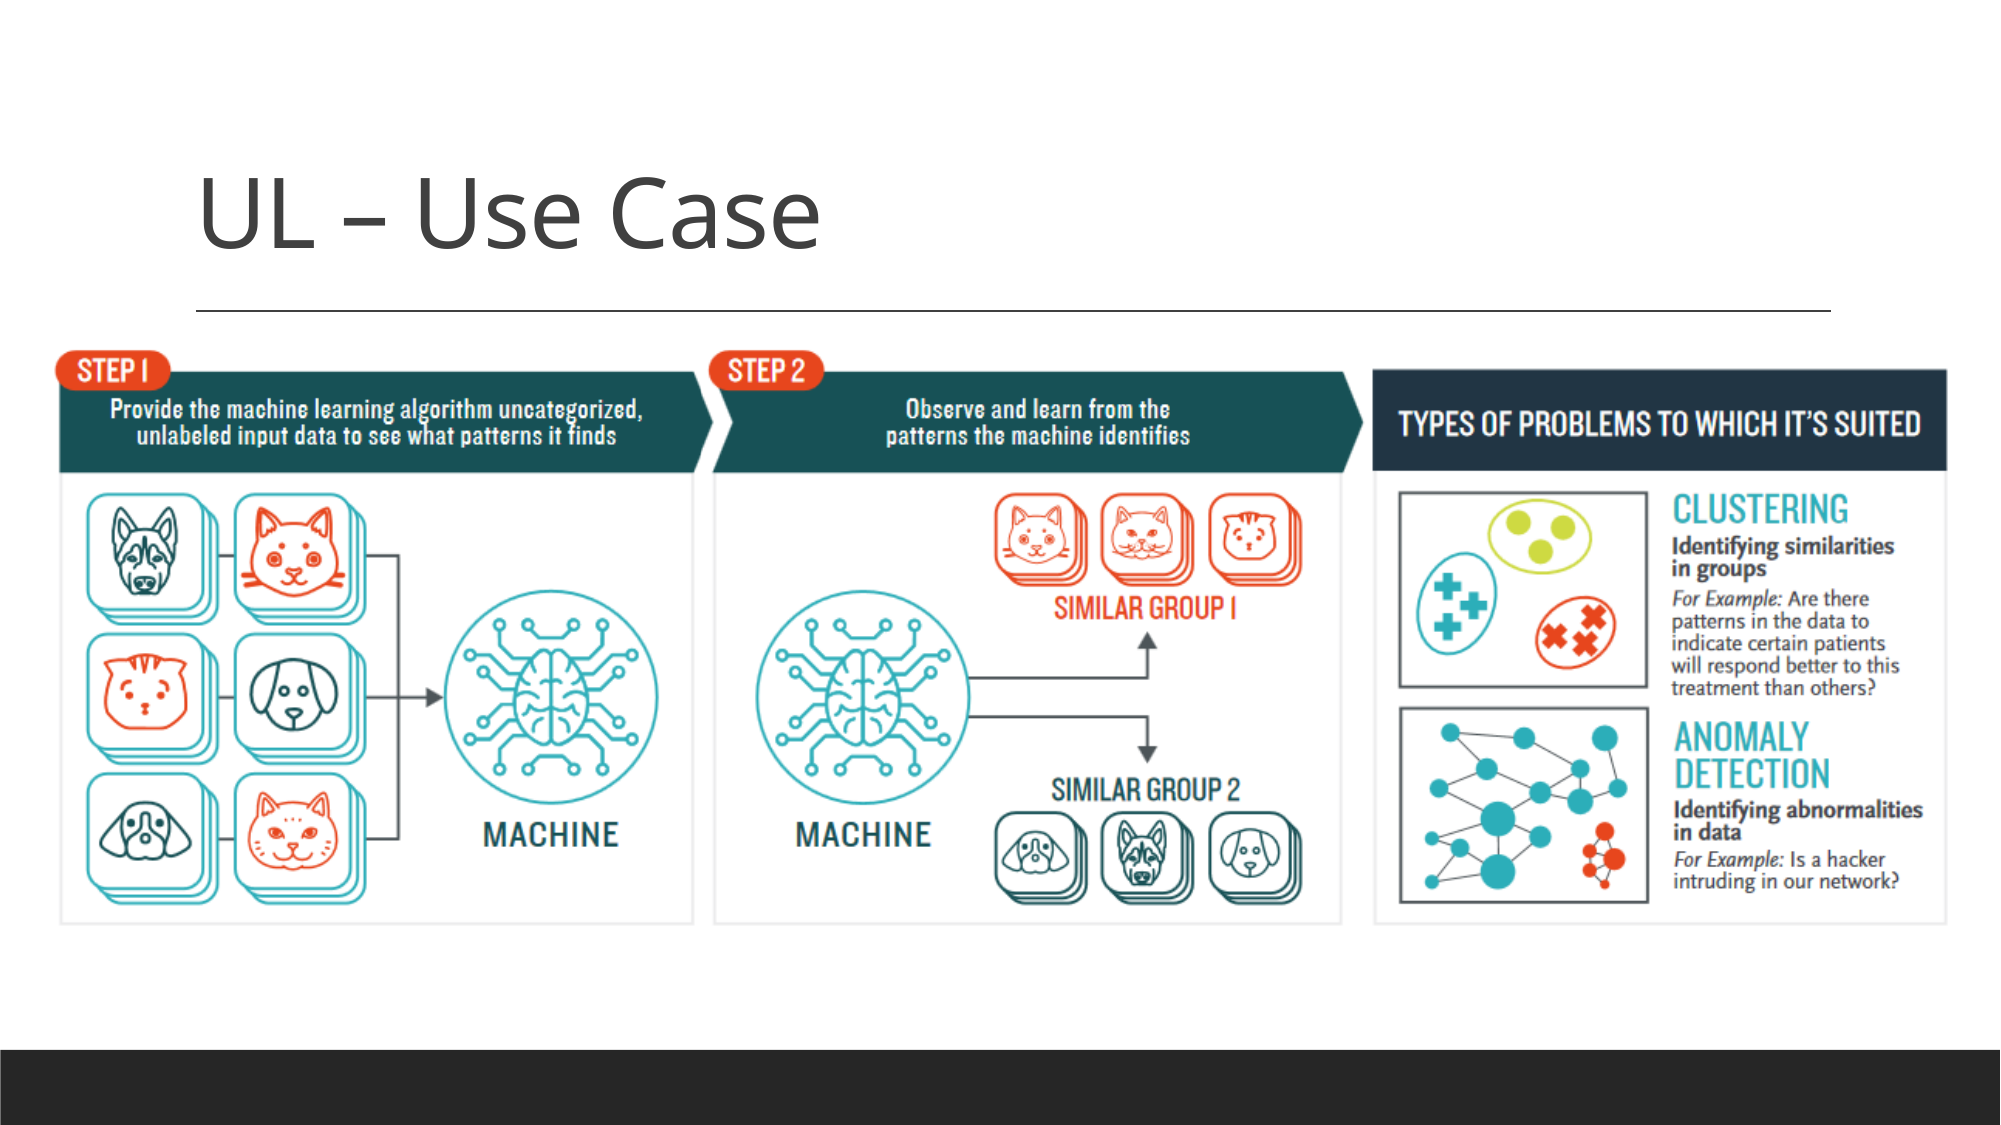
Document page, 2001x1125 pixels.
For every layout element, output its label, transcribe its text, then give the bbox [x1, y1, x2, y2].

title UL – Use Case [180, 39, 1830, 278]
picture [32, 344, 1965, 949]
